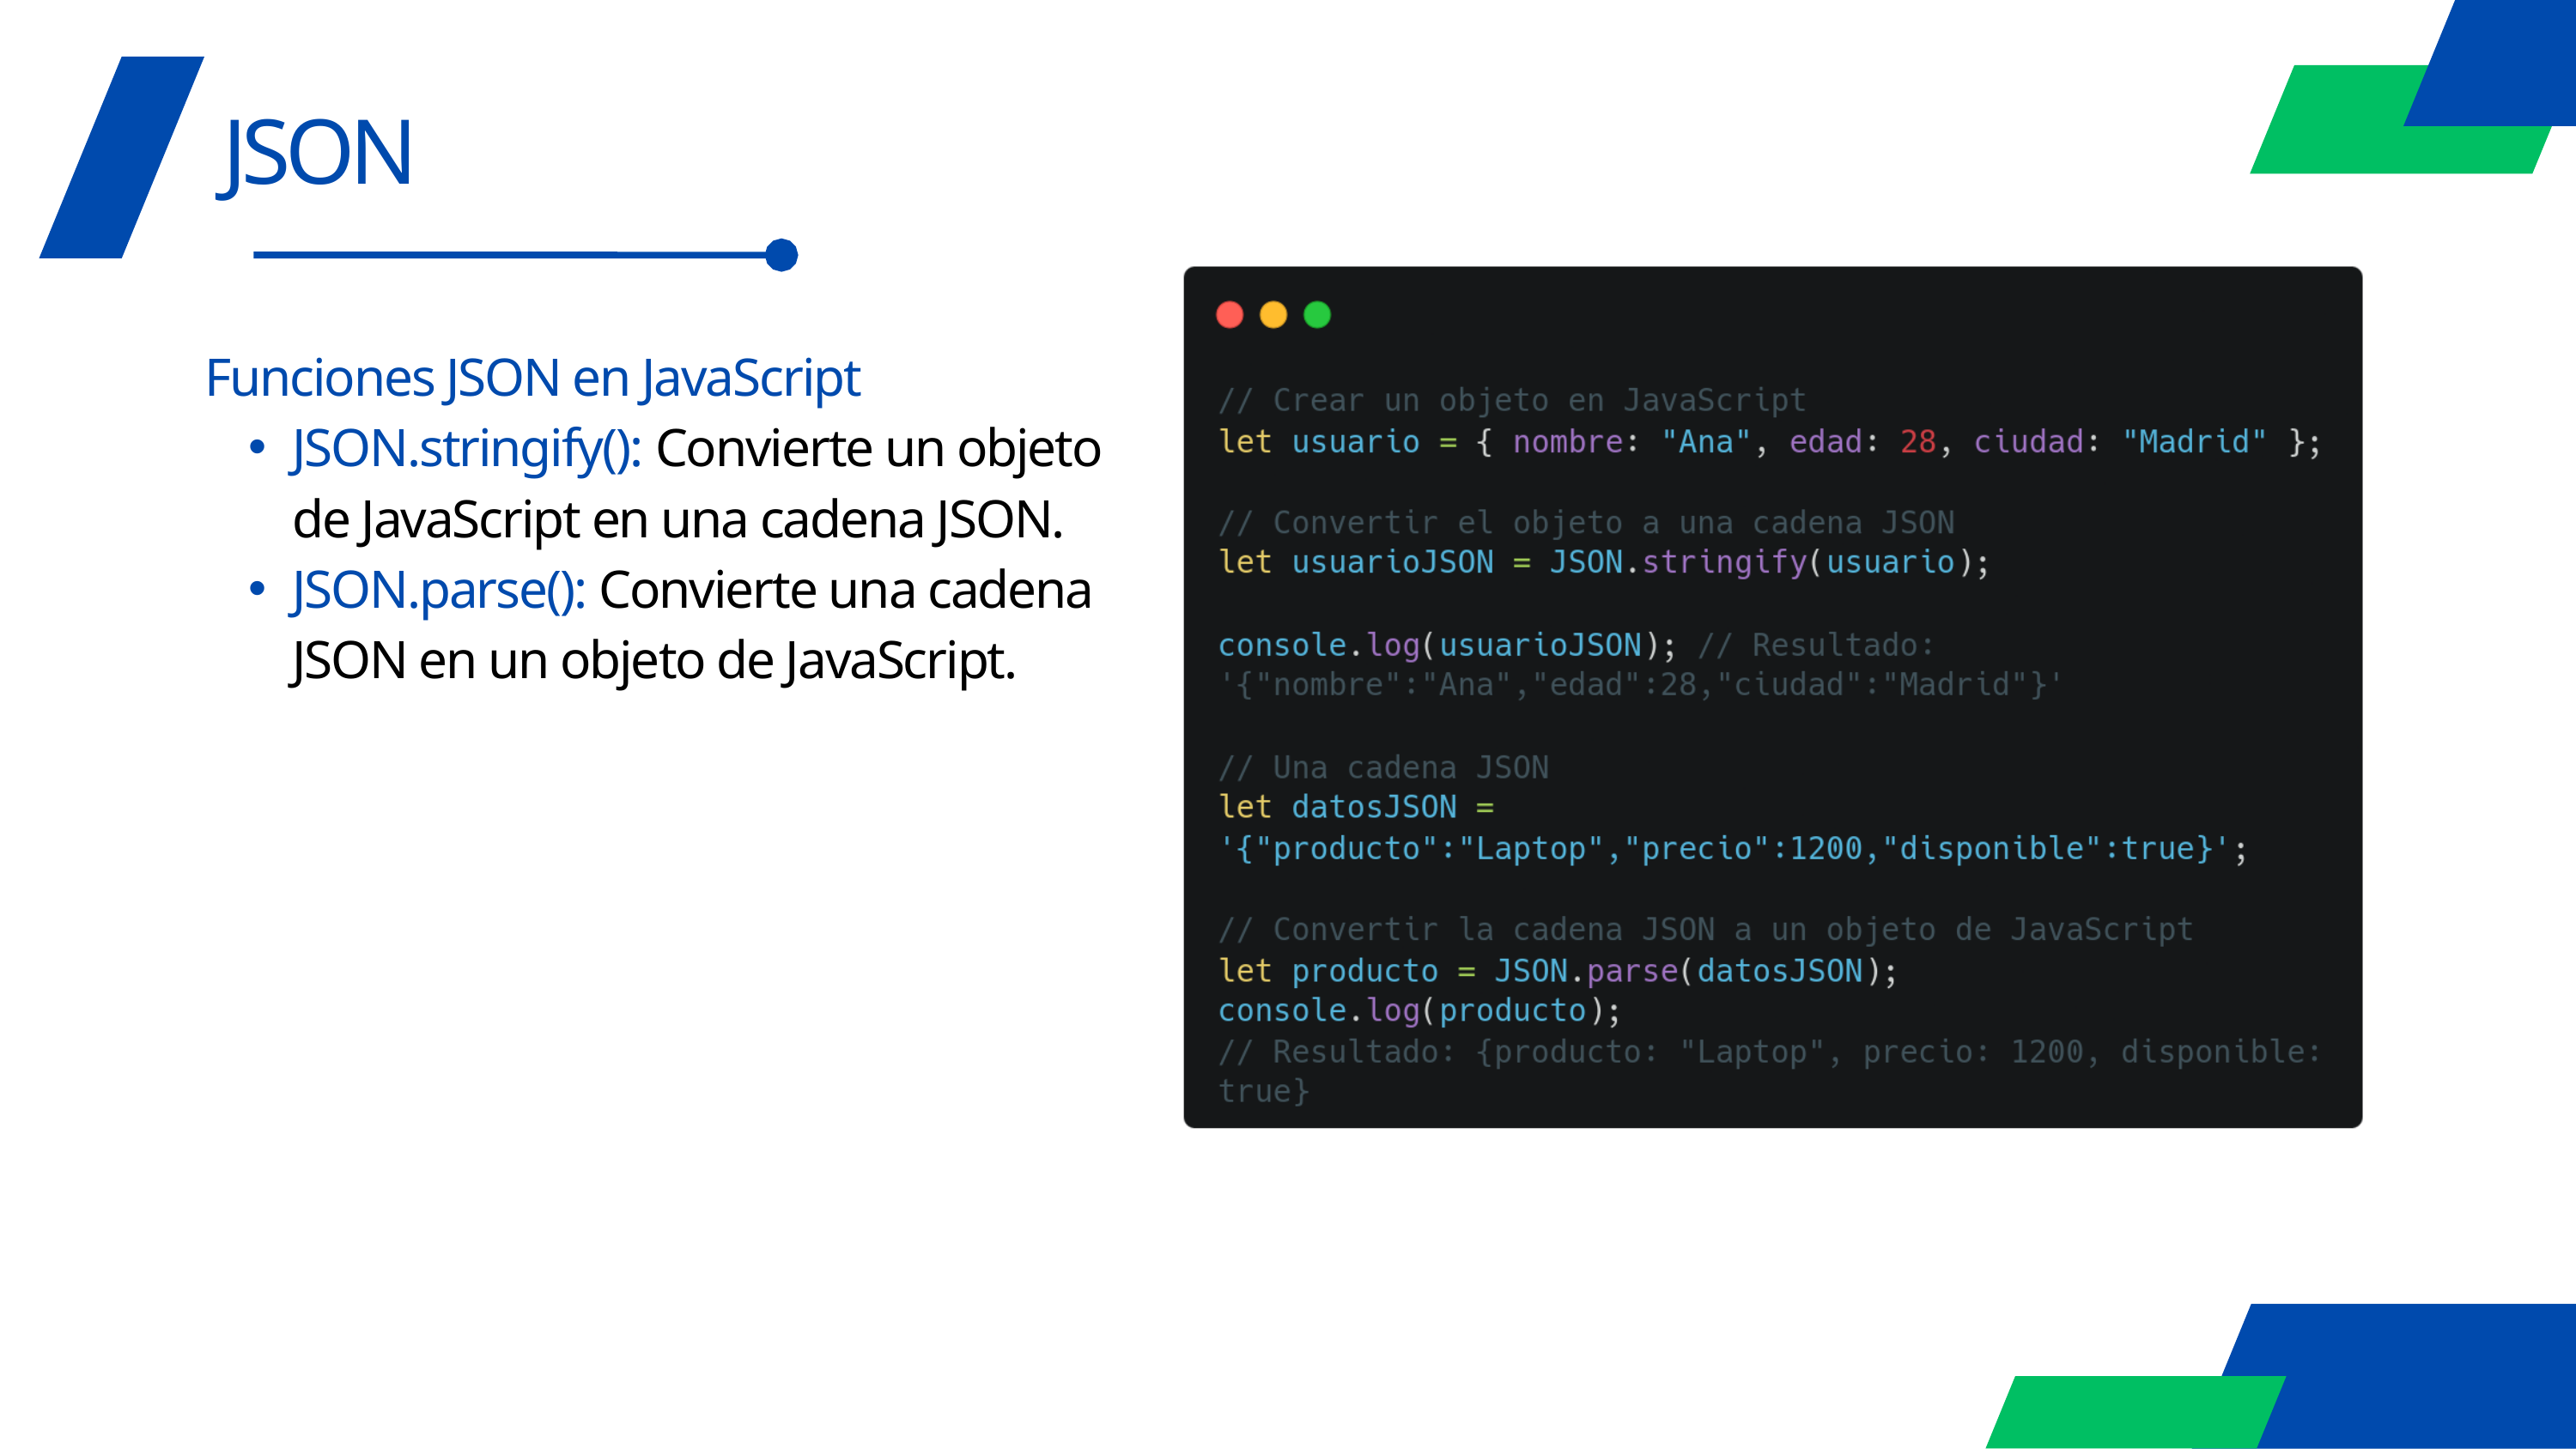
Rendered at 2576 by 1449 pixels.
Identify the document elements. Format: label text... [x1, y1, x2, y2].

text_box [253, 246, 791, 264]
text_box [1985, 1370, 2287, 1449]
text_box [2259, 64, 2567, 167]
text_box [2191, 1292, 2576, 1449]
text_box JSON [222, 76, 2432, 203]
text_box Funciones JSON en JavaScript JSON.stringify(): Convierte un objeto de JavaScript en una cadena JSON. JSON.parse(): Convierte una cadena JSON en un objeto de JavaScript. [204, 336, 1138, 761]
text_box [2413, 0, 2576, 120]
text_box [1060, 174, 2484, 1251]
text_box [39, 40, 205, 259]
